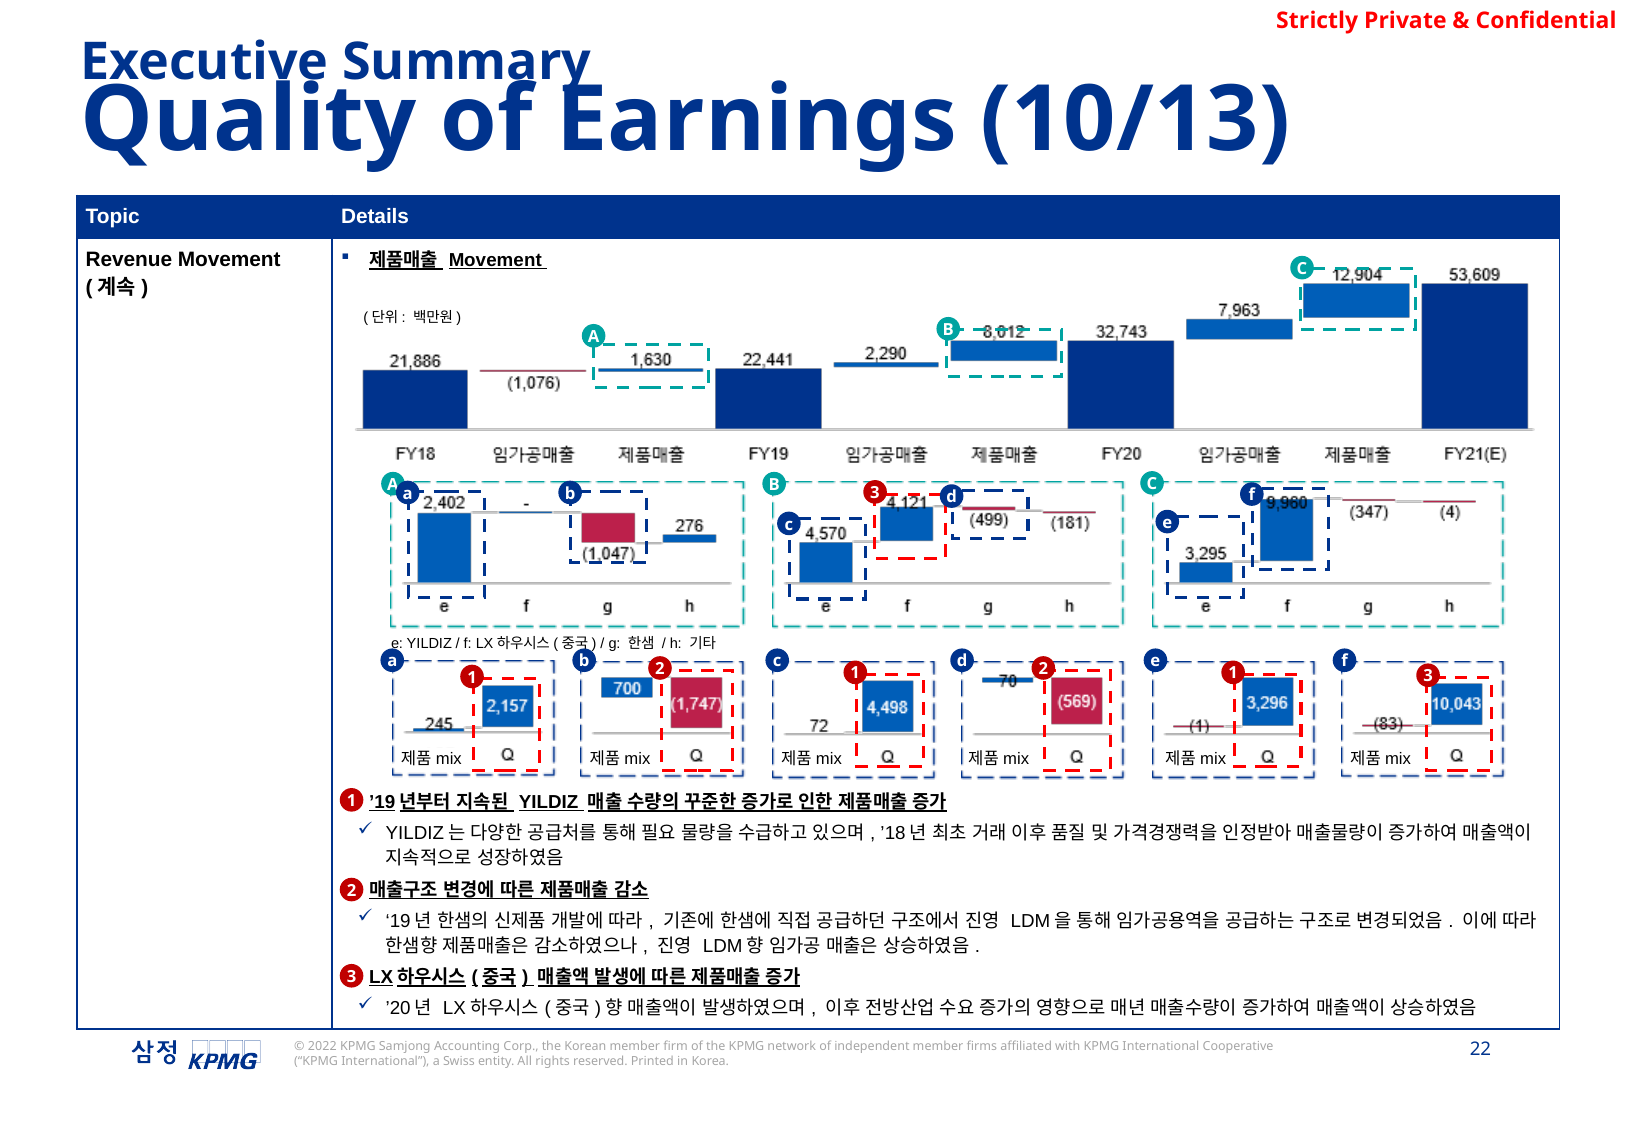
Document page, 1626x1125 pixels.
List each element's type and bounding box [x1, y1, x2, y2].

text_box [400, 747, 466, 770]
picture [772, 481, 1127, 629]
text_box [1240, 482, 1329, 571]
picture [1152, 661, 1318, 780]
picture [1152, 481, 1507, 629]
text_box [968, 747, 1033, 770]
table_header [333, 196, 1559, 238]
picture [129, 1038, 263, 1071]
text_box [1416, 663, 1493, 772]
picture [390, 481, 746, 629]
text_box [1350, 747, 1416, 770]
text_box [339, 877, 364, 902]
text_box [863, 480, 1029, 559]
picture [961, 661, 1127, 780]
table_cell [78, 239, 331, 1028]
picture [343, 253, 1550, 480]
text_box [777, 511, 866, 600]
picture [580, 661, 747, 780]
text_box [648, 656, 733, 771]
text_box [1140, 471, 1164, 495]
text_box [1165, 747, 1231, 774]
picture [772, 661, 938, 780]
text_box [1221, 660, 1302, 767]
text_box [1155, 509, 1245, 598]
text_box [558, 480, 648, 563]
text_box [589, 747, 655, 770]
table_cell [333, 239, 1559, 1028]
text_box [1031, 656, 1111, 771]
text_box [380, 633, 1241, 673]
text_box [780, 747, 846, 770]
text_box [363, 308, 861, 389]
text_box [460, 664, 541, 771]
text_box [843, 660, 924, 767]
text_box [65, 37, 1475, 178]
table_header [78, 196, 331, 238]
text_box [762, 471, 786, 496]
text_box [1290, 255, 1416, 331]
picture [392, 660, 558, 779]
picture [1341, 661, 1507, 780]
text_box [339, 788, 364, 812]
text_box [1332, 648, 1357, 673]
text_box [936, 316, 1062, 378]
text_box [381, 471, 485, 598]
text_box [339, 963, 364, 988]
